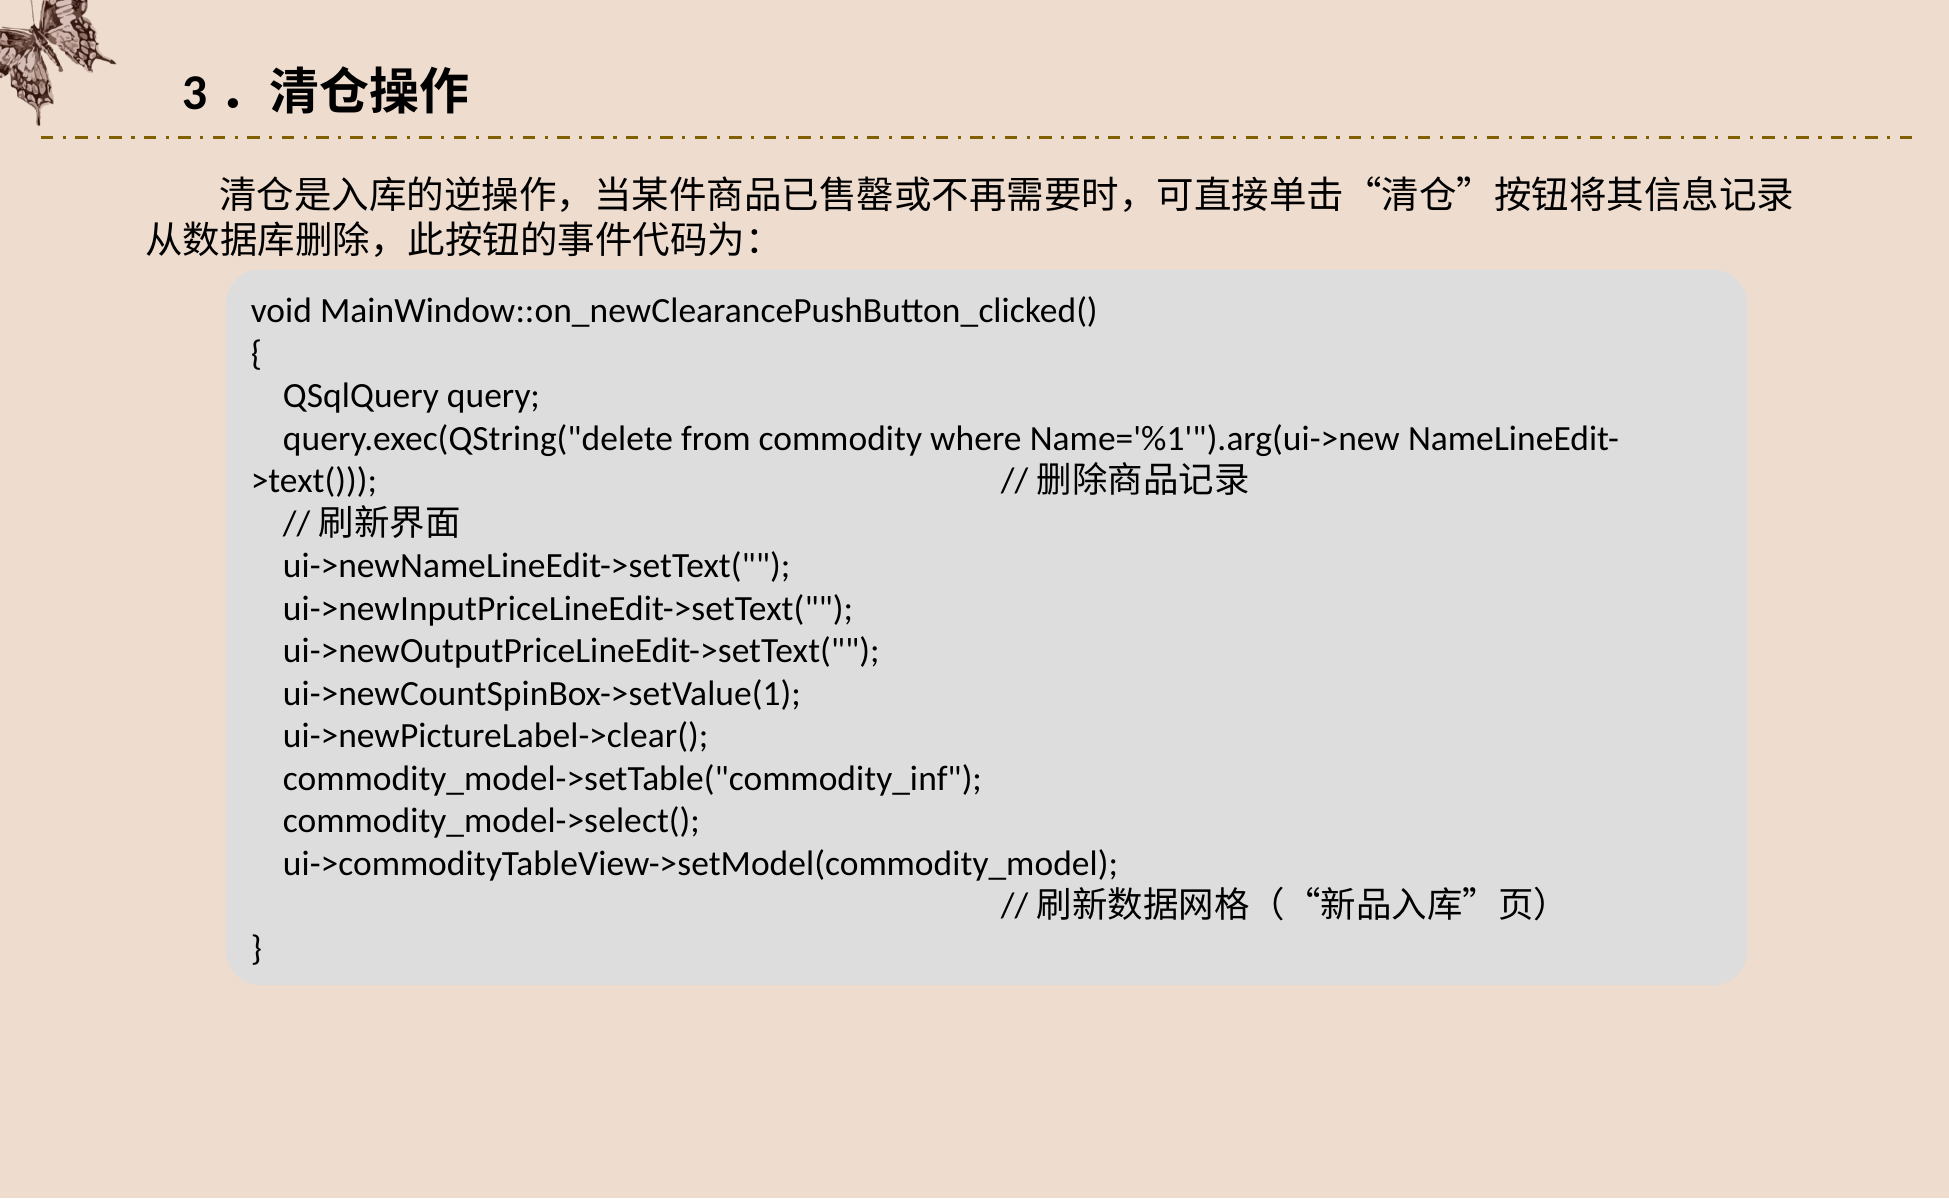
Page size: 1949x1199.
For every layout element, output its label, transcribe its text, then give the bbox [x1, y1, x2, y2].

picture [0, 0, 142, 138]
text_box void MainWindow::on_newClearancePushButton_clicked() { QSqlQuery query; query.exec(QString("delete from commodity where Name='%1'").arg(ui->new NameLineEdit->text())); //删除商品记录 //刷新界面 ui->newNameLineEdit->setText(""); ui->newInputPriceLineEdit->setText(""); ui->newOutputPriceLineEdit->setText(""); ui->newCountSpinBox->setValue(1); ui->newPictureLabel->clear(); commodity_model->setTable("commodity_inf"); commodity_model->select(); ui->commodityTableView->setModel(commodity_model); //刷新数据网格（“新品入库”页） } [225, 269, 1748, 986]
text_box 清仓是入库的逆操作，当某件商品已售罄或不再需要时，可直接单击“清仓”按钮将其信息记录从数据库删除，此按钮的事件代码为： [130, 163, 1843, 269]
text_box 3．清仓操作 [167, 51, 484, 127]
